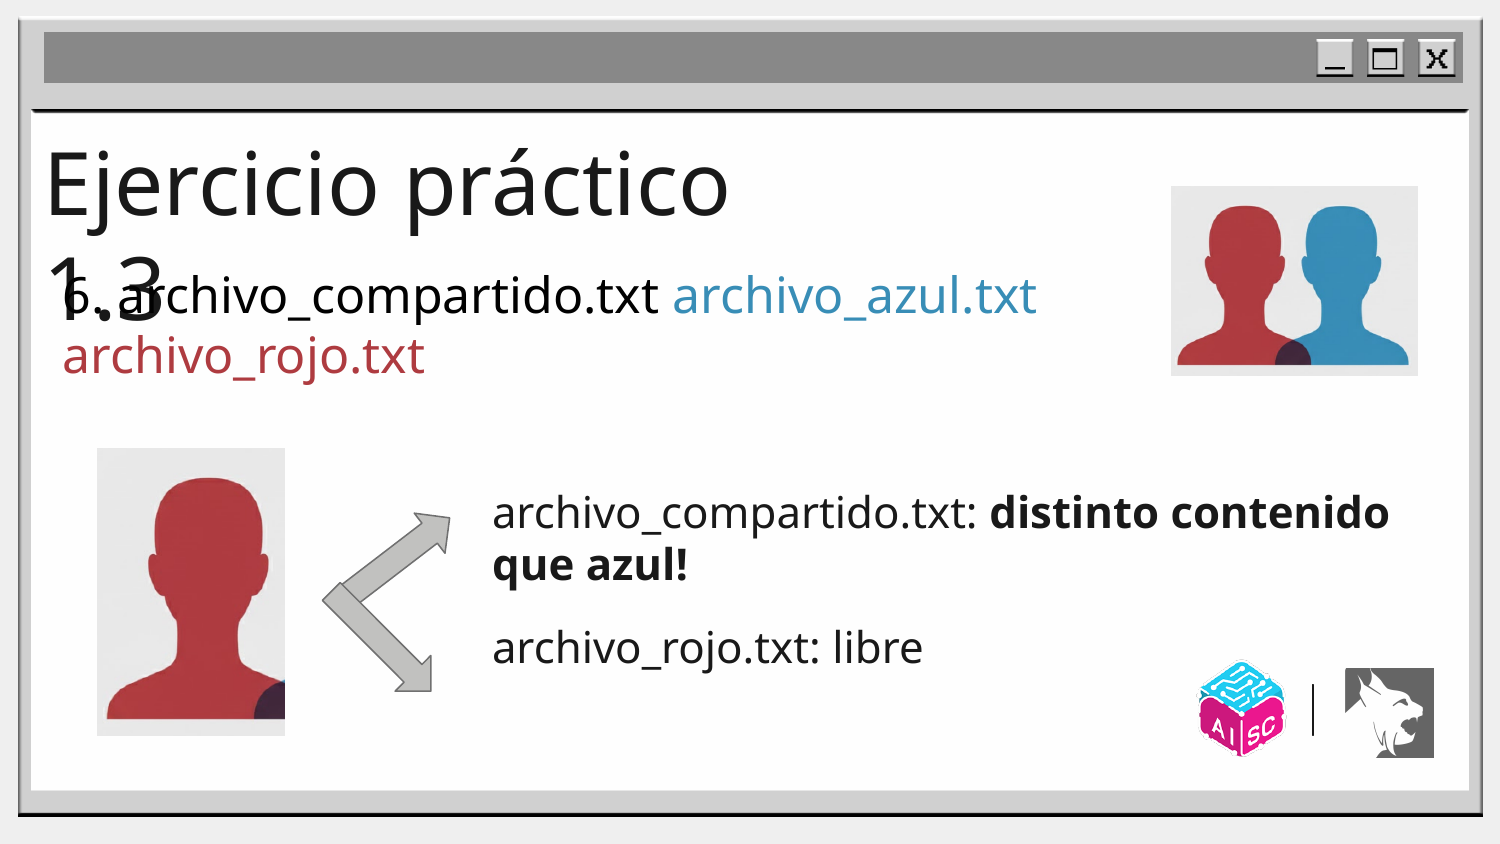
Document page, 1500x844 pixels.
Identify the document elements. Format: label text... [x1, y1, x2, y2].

text_box [342, 513, 450, 602]
picture [13, 12, 1487, 821]
text_box Ejercicio práctico 1.3 [28, 112, 836, 227]
text_box archivo_compartido.txt: distinto contenido que azul! [476, 469, 1486, 604]
text_box 6. archivo_compartido.txt archivo_azul.txt archivo_rojo.txt [47, 128, 1178, 416]
text_box archivo_rojo.txt: libre [476, 604, 1486, 741]
text_box [322, 582, 431, 692]
